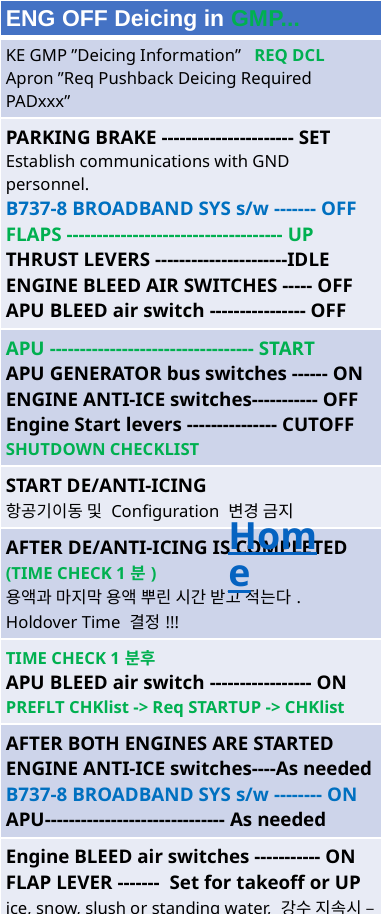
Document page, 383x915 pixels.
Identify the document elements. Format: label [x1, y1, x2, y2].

table_cell [1, 839, 381, 914]
table_cell [1, 119, 381, 328]
table_cell [1, 725, 381, 837]
table_header [1, 1, 381, 35]
table_cell [1, 529, 381, 638]
table_cell [1, 330, 381, 465]
text_box [228, 511, 334, 563]
table_cell [1, 640, 381, 723]
table_cell [1, 467, 381, 527]
table_cell [1, 40, 381, 117]
